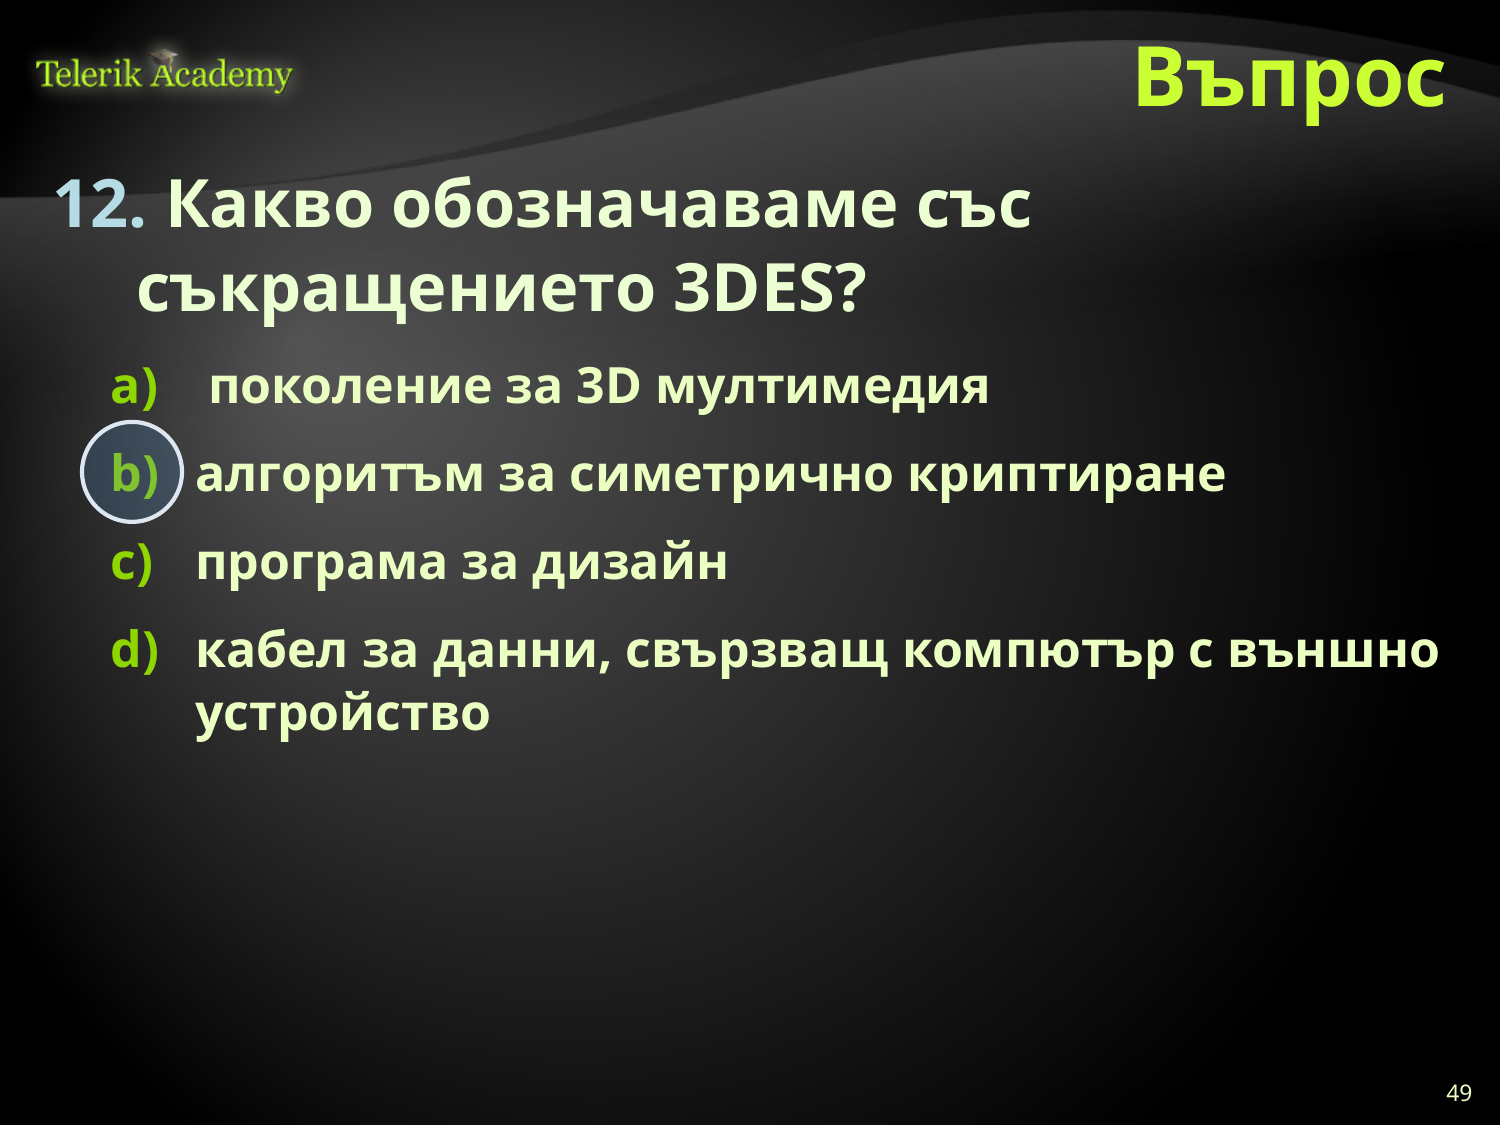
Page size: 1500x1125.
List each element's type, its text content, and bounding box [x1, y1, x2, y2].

title Въпрос [300, 12, 1463, 149]
picture [0, 0, 1500, 1125]
list Какво обозначаваме със съкращението 3DES? поколение за 3D мултимедия алгоритъм за симетрично криптиране програма за дизайн кабел за данни, свързващ компютър с външно устройство [37, 149, 1463, 1075]
text_box [79, 419, 185, 524]
slide_number 49 [1412, 1074, 1488, 1113]
